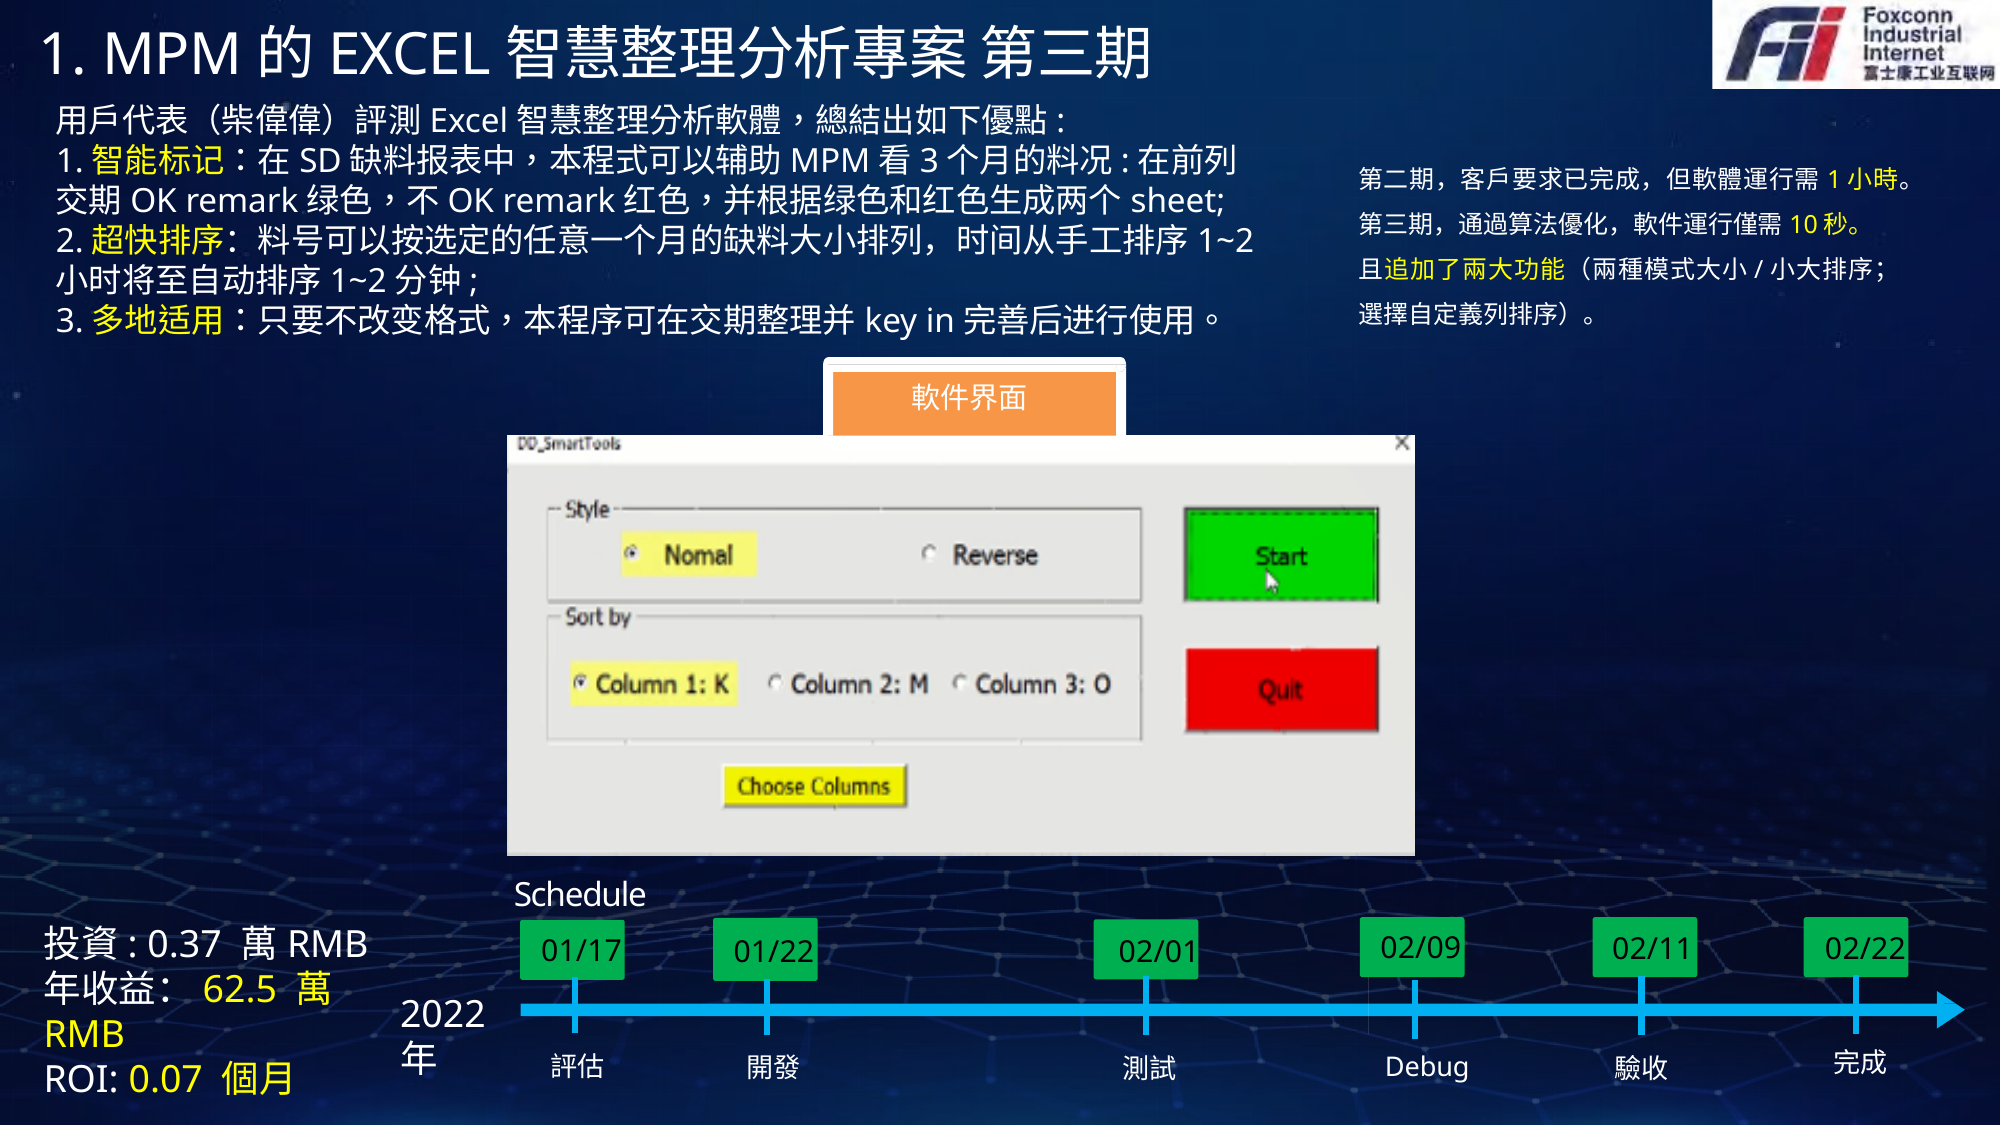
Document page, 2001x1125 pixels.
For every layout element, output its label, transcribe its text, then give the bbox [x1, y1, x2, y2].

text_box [517, 921, 1966, 1085]
picture [0, 0, 2000, 1125]
text_box 用戶代表（柴偉偉）評測Excel智慧整理分析軟體，總結出如下優點: 1.智能标记：在SD缺料报表中，本程式可以辅助MPM看3个月的料况:在前列交期OK remark绿色，不OK remark红色，并根据绿色和红色生成两个sheet; 2.超快排序：料号可以按选定的任意一个月的缺料大小排列，时间从手工排序1~2小时将至自动排序1~2分钟; 3.多地适用：只要不改变格式，本程序可在交期整理并key in完善后进行使用。 [41, 92, 1280, 347]
text_box 2022年 [427, 987, 512, 1080]
title 1. MPM的EXCEL智慧整理分析專案 第三期 [36, 14, 1625, 205]
text_box Schedule [511, 870, 713, 913]
text_box 第二期，客戶要求已完成，但軟體運行需1小時。 第三期，通過算法優化，軟件運行僅需10秒。 且追加了兩大功能（兩種模式大小/小大排序；選擇自定義列排序）。 [1343, 141, 1914, 336]
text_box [822, 356, 1127, 451]
text_box 投資: 0.37 萬RMB 年收益：62.5 萬RMB ROI: 0.07 個月 [28, 912, 427, 1108]
